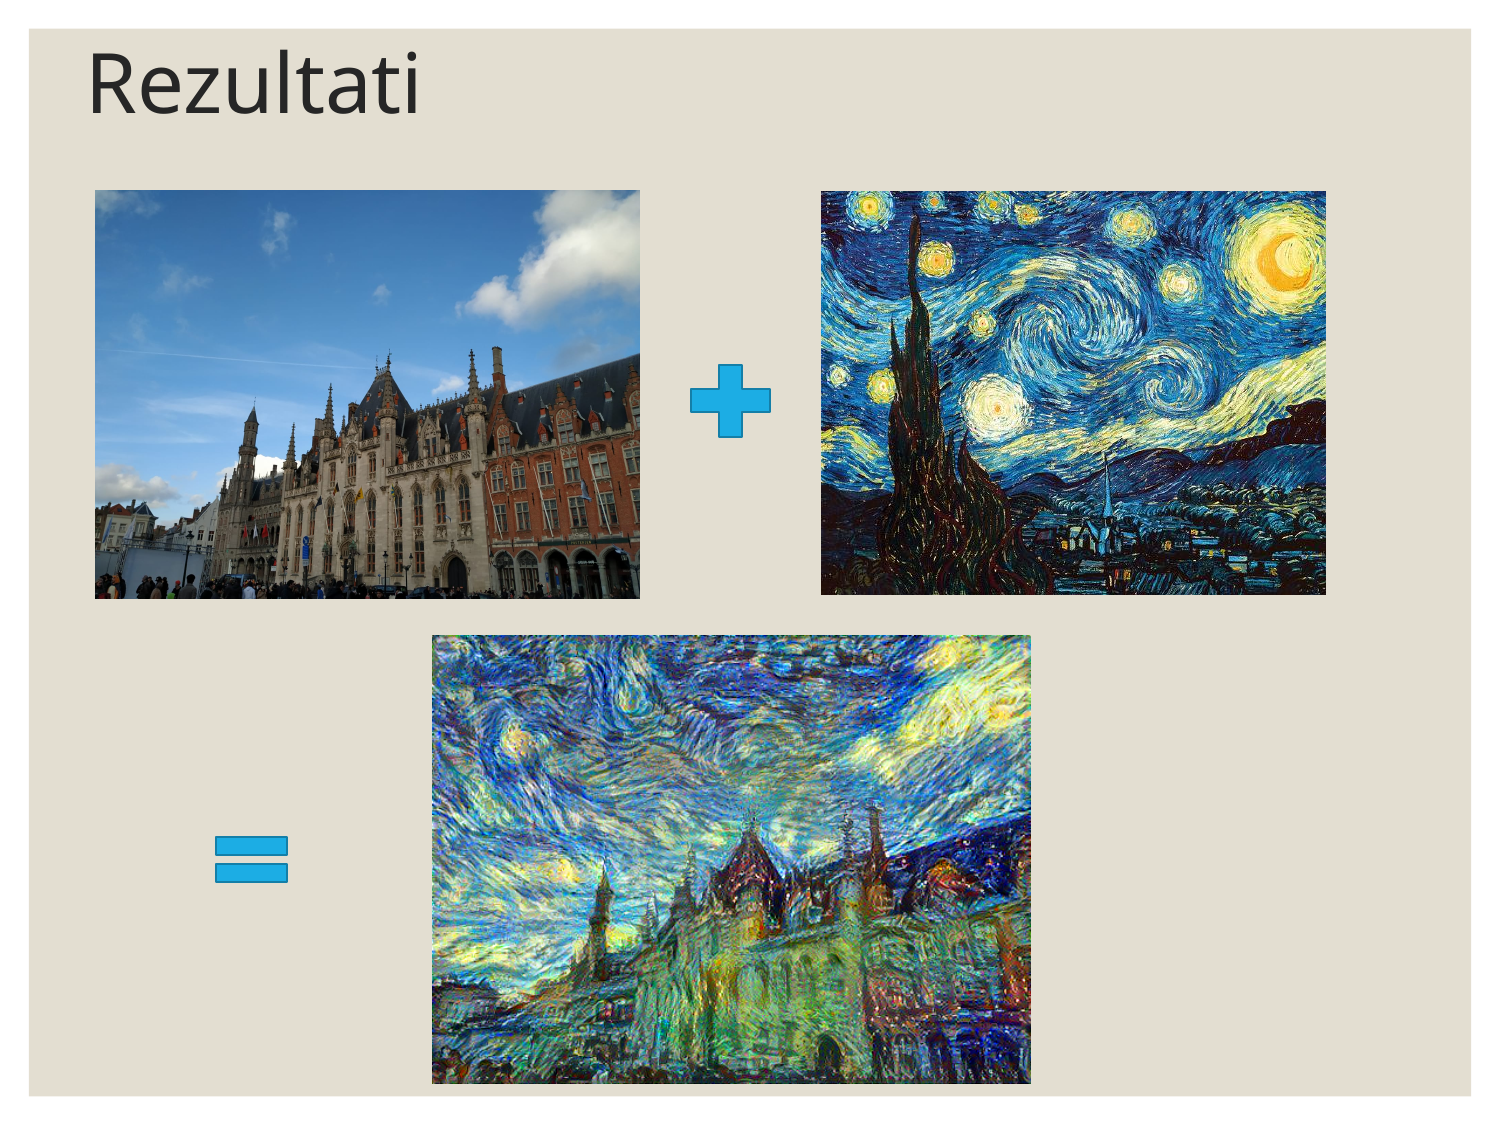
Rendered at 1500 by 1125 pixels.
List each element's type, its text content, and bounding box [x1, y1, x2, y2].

text_box [690, 364, 771, 438]
title Rezultati [70, 25, 1326, 149]
text_box [215, 836, 288, 856]
picture [432, 635, 1031, 1084]
picture [95, 190, 640, 599]
picture [821, 191, 1326, 595]
text_box [215, 863, 288, 883]
